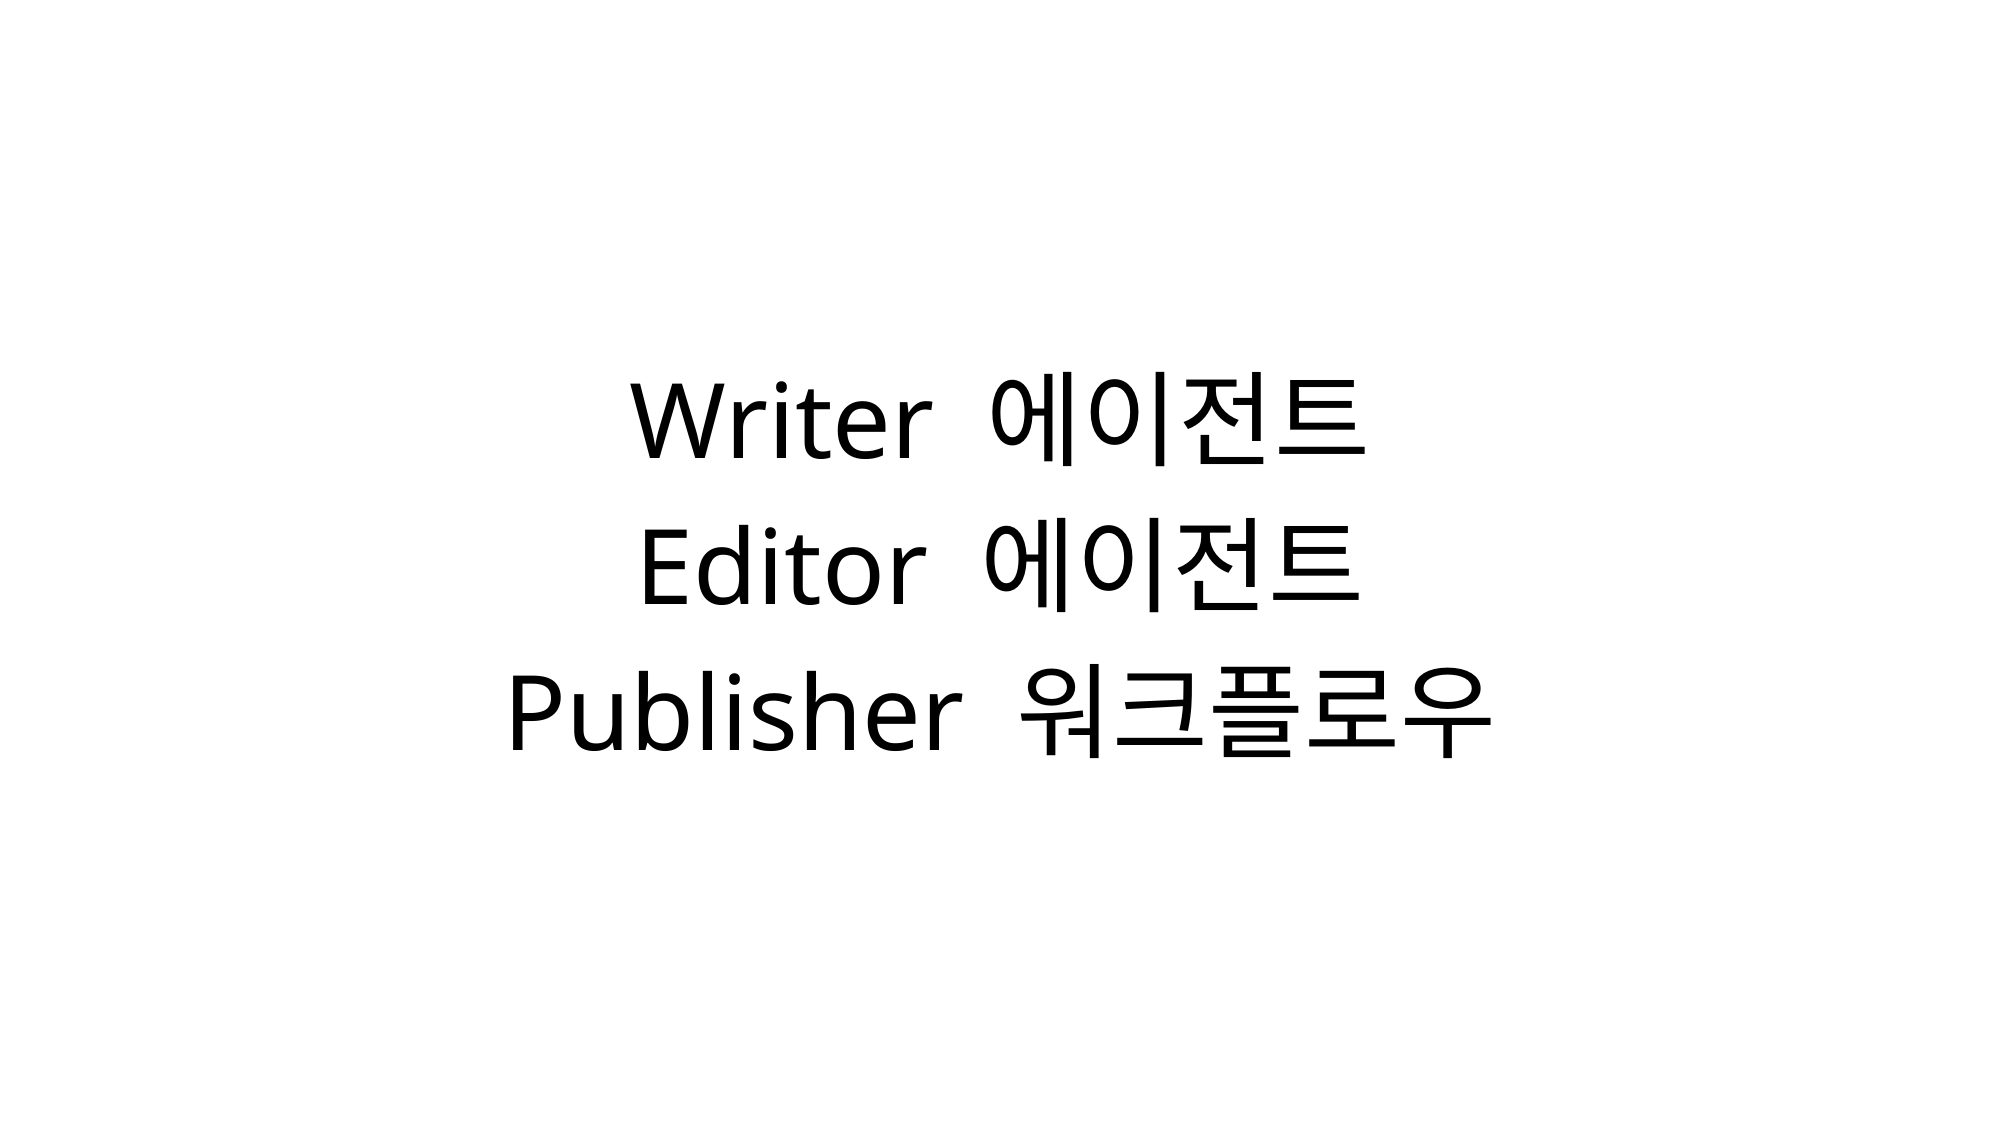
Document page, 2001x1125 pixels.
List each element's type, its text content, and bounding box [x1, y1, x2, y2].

list Writer 에이전트 Editor 에이전트 Publisher 워크플로우 [0, 347, 2000, 778]
